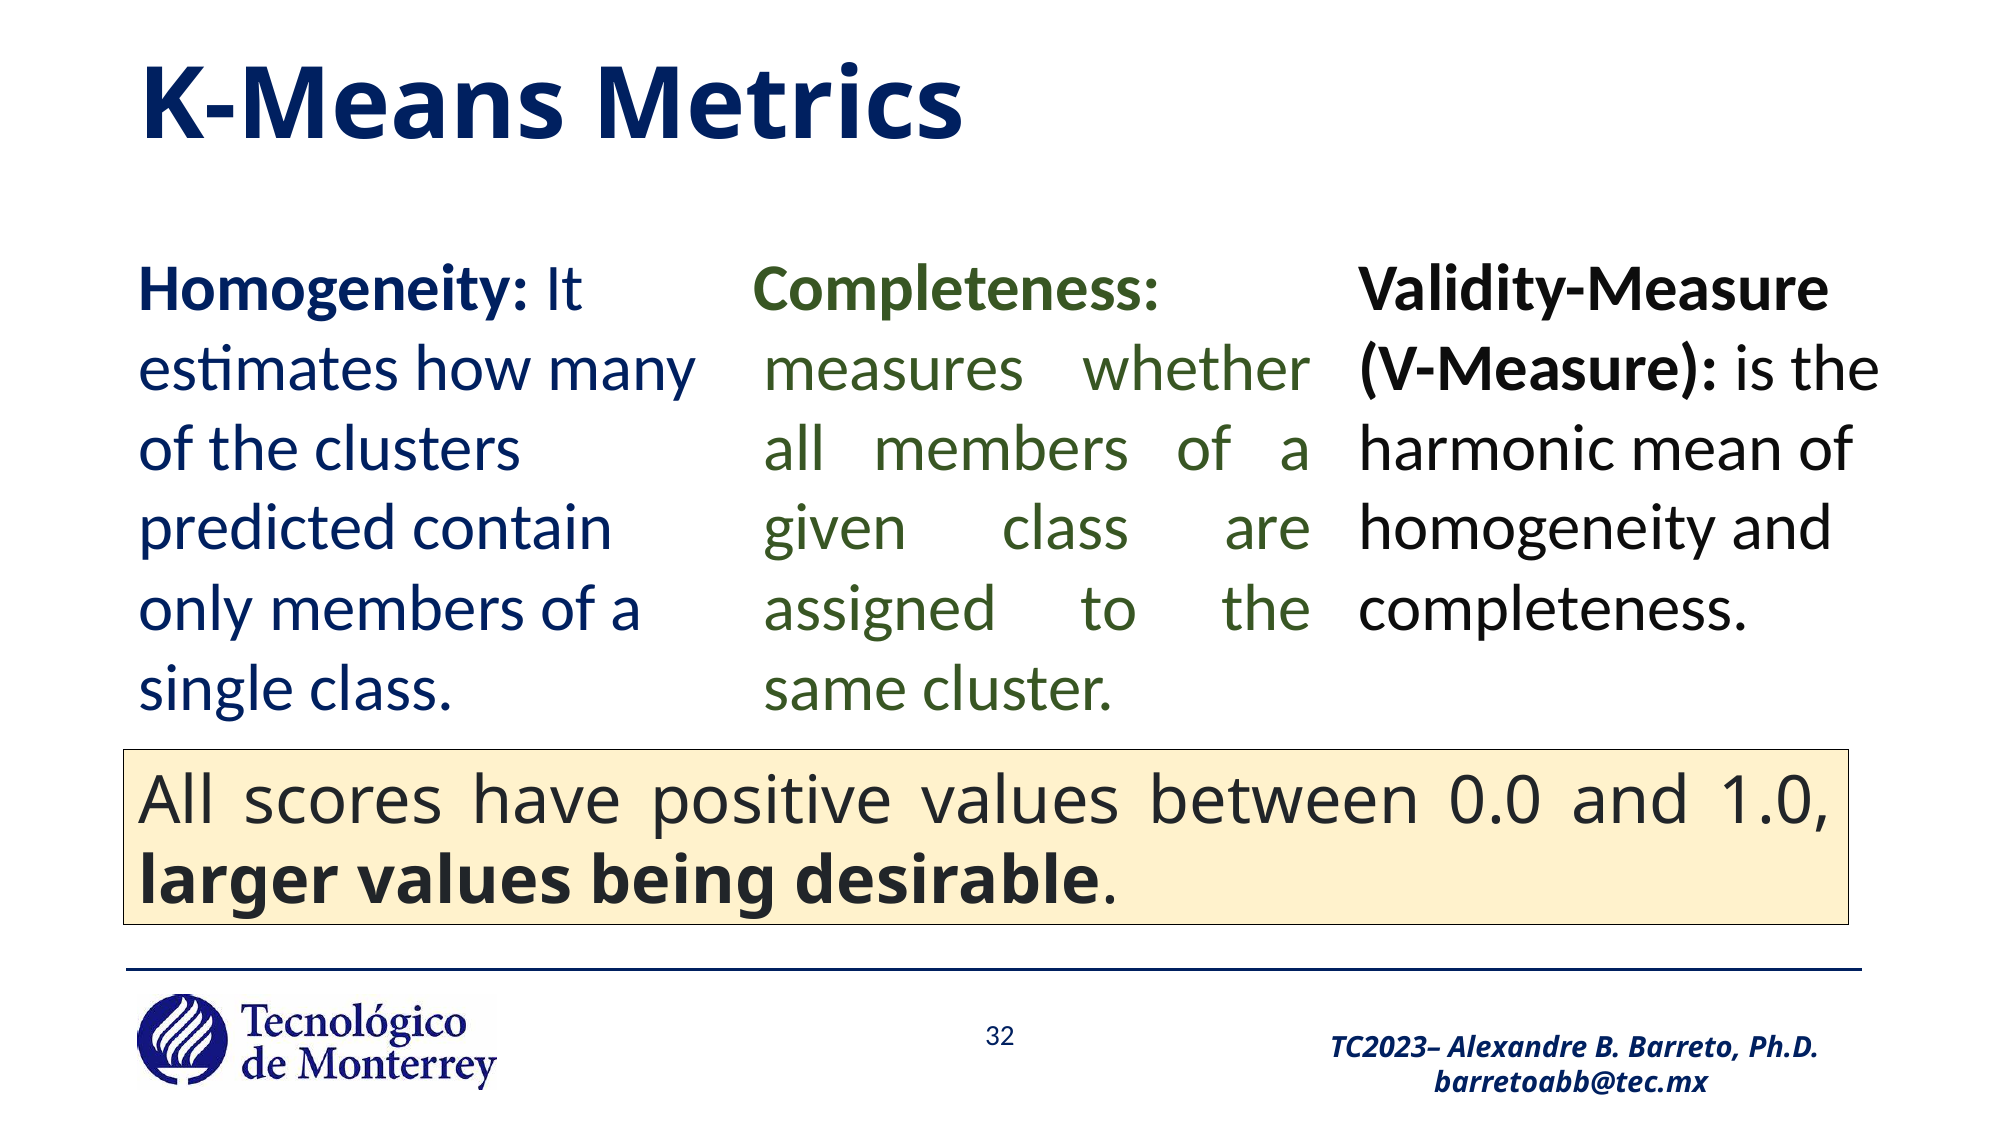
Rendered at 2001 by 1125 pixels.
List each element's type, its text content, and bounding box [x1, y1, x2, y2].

text_box All scores have positive values between 0.0 and 1.0, larger values being desirable. [123, 749, 1849, 925]
title K-Means Metrics [123, 41, 1849, 172]
list Homogeneity: It estimates how many of the clusters predicted contain only members of a single class. Completeness: measures whether all members of a given class are assigned to the same cluster. Validity-Measure (V-Measure): is the harmonic mean of homogeneity and completeness. [123, 235, 1914, 847]
picture [137, 994, 497, 1090]
